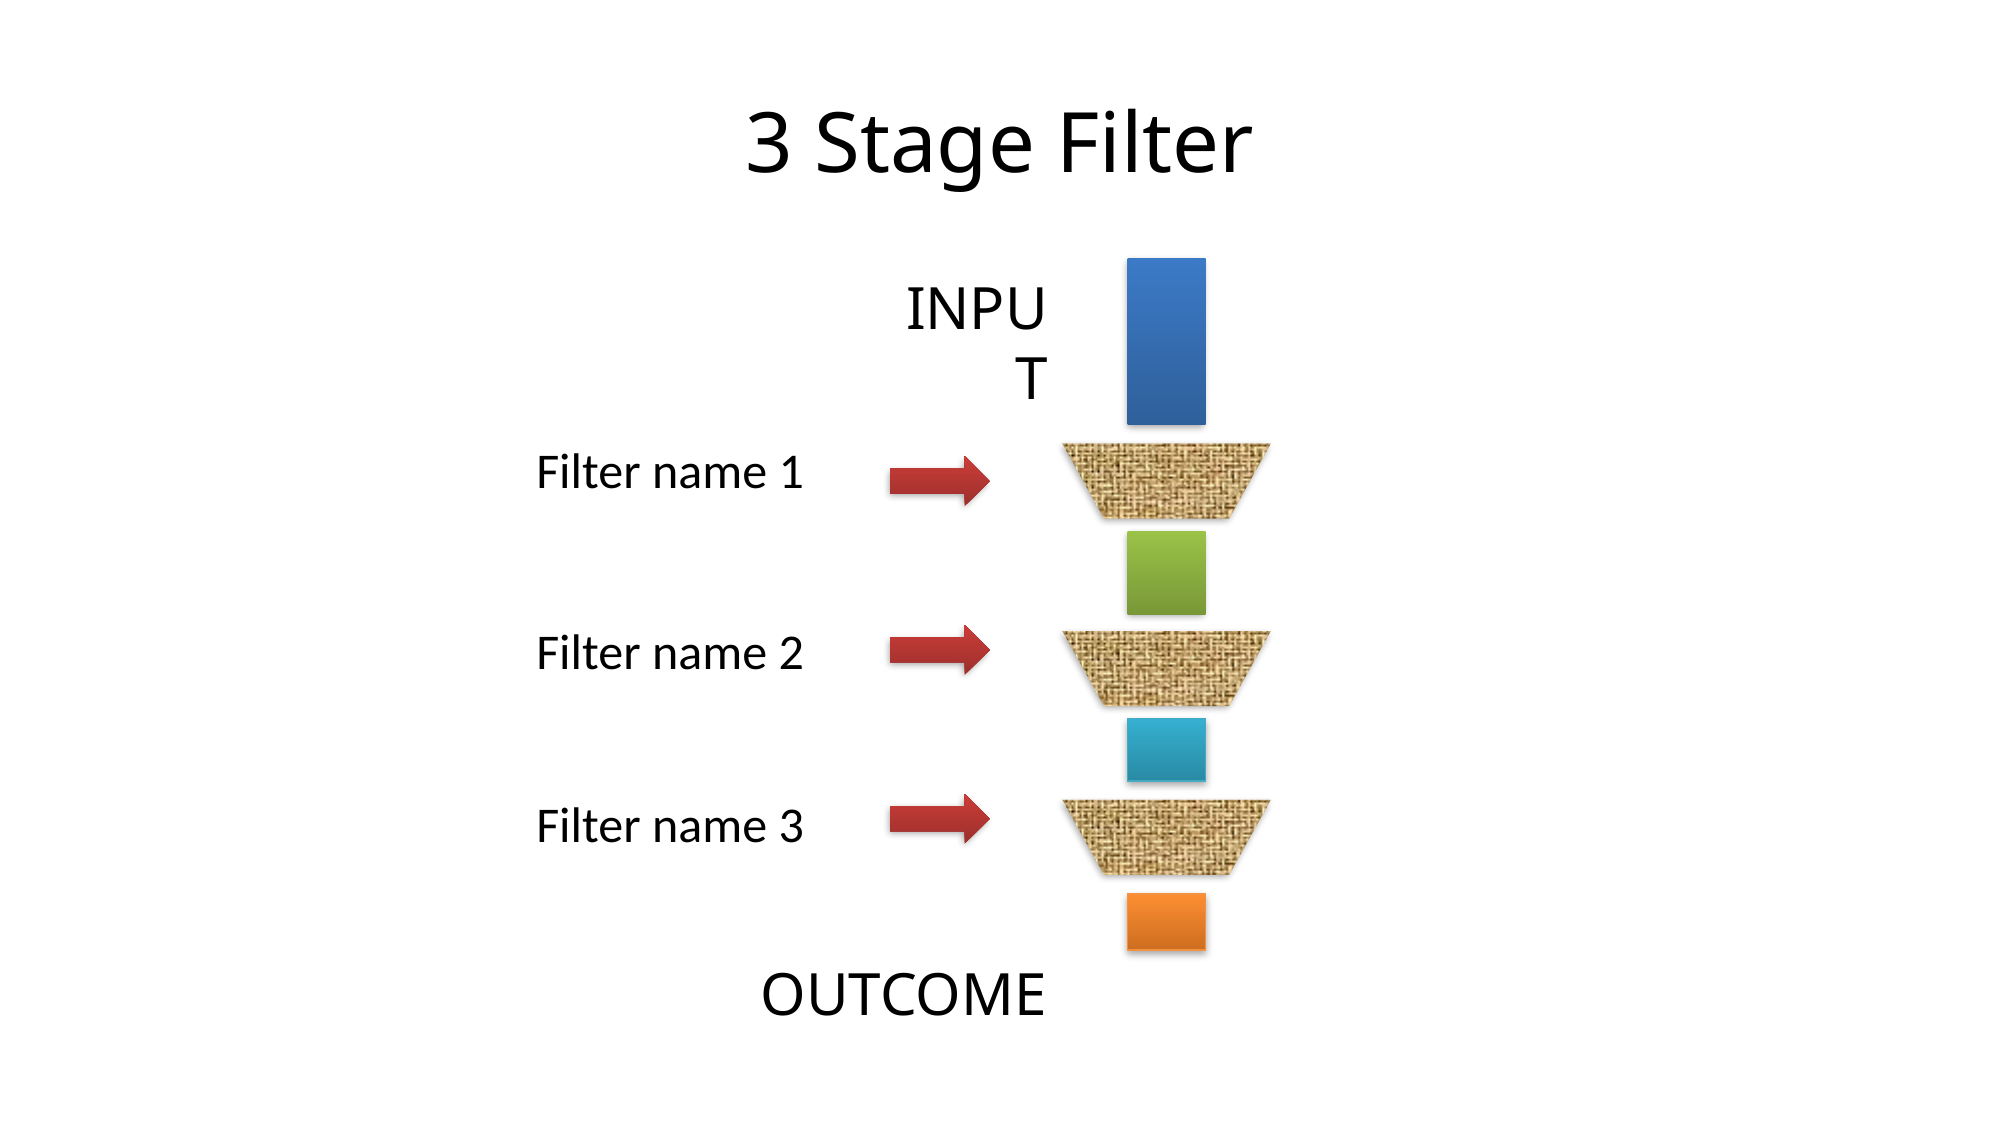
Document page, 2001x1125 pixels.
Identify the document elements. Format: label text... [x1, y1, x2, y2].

text_box [1061, 442, 1272, 520]
text_box [1061, 799, 1272, 876]
text_box [1127, 257, 1206, 426]
text_box [888, 793, 991, 845]
title 3 Stage Filter [324, 78, 1675, 201]
text_box [1061, 630, 1272, 707]
text_box [888, 455, 991, 507]
text_box [1127, 893, 1206, 951]
text_box Filter name 3 [474, 785, 866, 860]
text_box OUTCOME [686, 950, 1062, 1035]
text_box Filter name 1 [474, 431, 866, 506]
text_box INPUT [889, 264, 1063, 419]
text_box [1127, 718, 1206, 782]
text_box Filter name 2 [474, 611, 866, 687]
text_box [1127, 530, 1206, 615]
text_box [888, 624, 991, 676]
